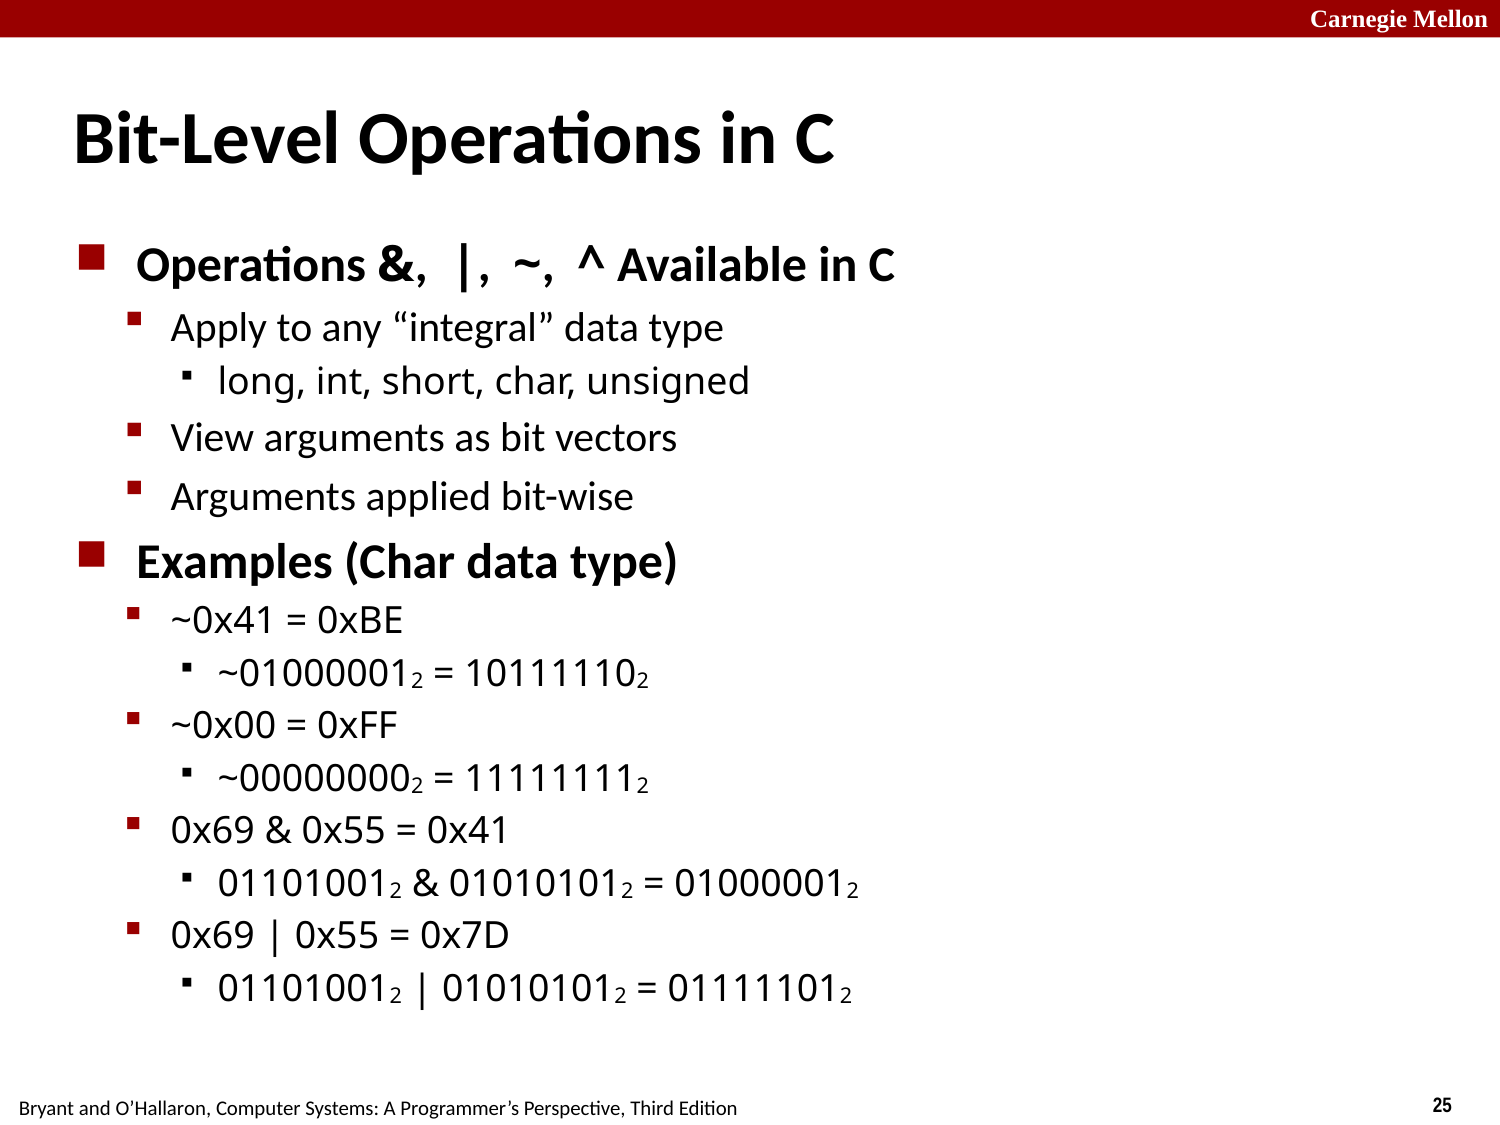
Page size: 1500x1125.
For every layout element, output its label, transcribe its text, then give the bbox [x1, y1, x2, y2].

title Bit-Level Operations in C [58, 71, 1305, 197]
list Operations &, |, ~, ^ Available in C Apply to any “integral” data type long, int, short, char, unsigned View arguments as bit vectors Arguments applied bit-wise Examples (Char data type) ~0x41 = 0xBE ~010000012 = 101111102 ~0x00 = 0xFF ~000000002 = 111111112 0x69 & 0x55 = 0x41 011010012 & 010101012 = 010000012 0x69 | 0x55 = 0x7D 011010012 | 010101012 = 011111012 [64, 223, 1361, 1040]
